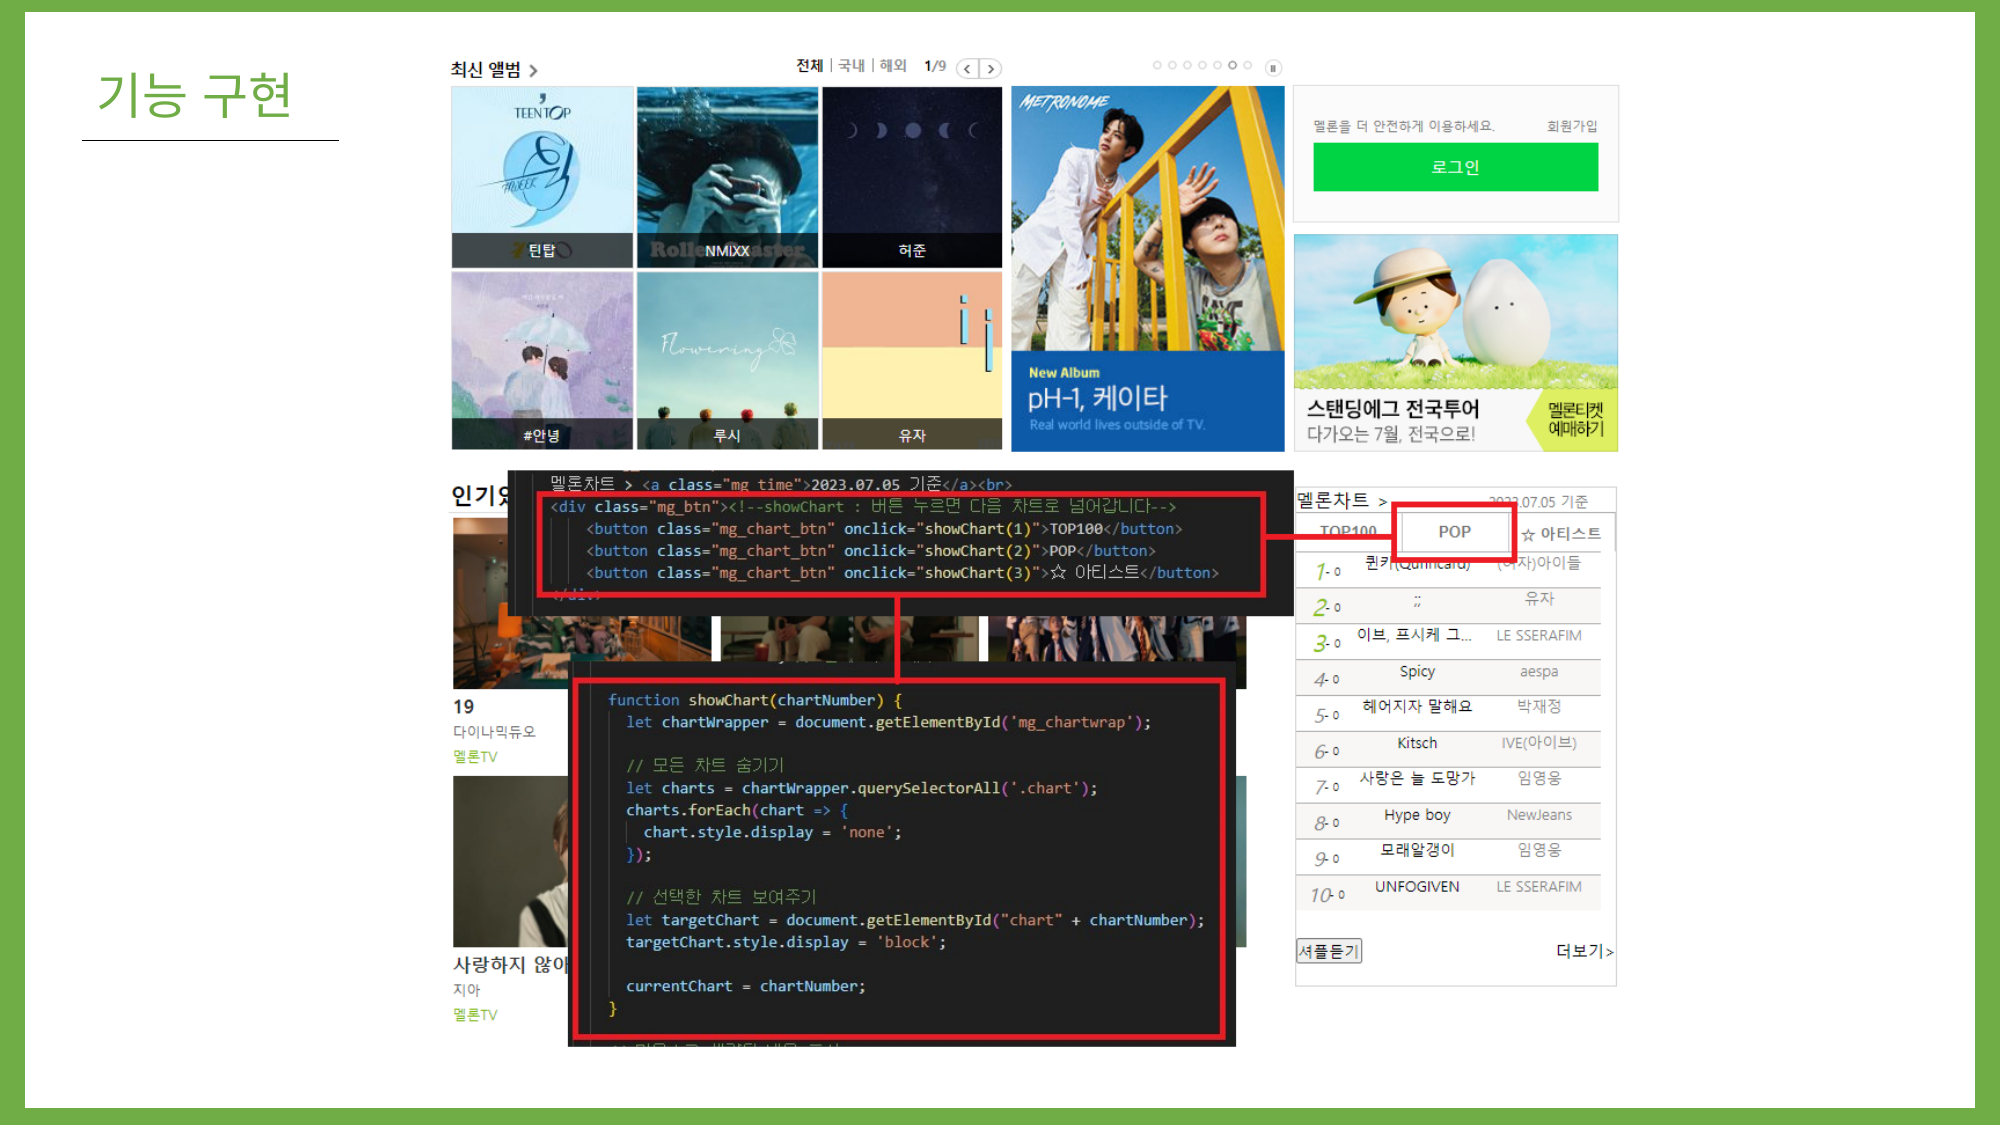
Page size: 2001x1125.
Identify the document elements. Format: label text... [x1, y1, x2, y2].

text_box [11, 0, 1988, 1121]
text_box 기능 구현 [81, 56, 414, 132]
picture [414, 49, 1675, 1061]
